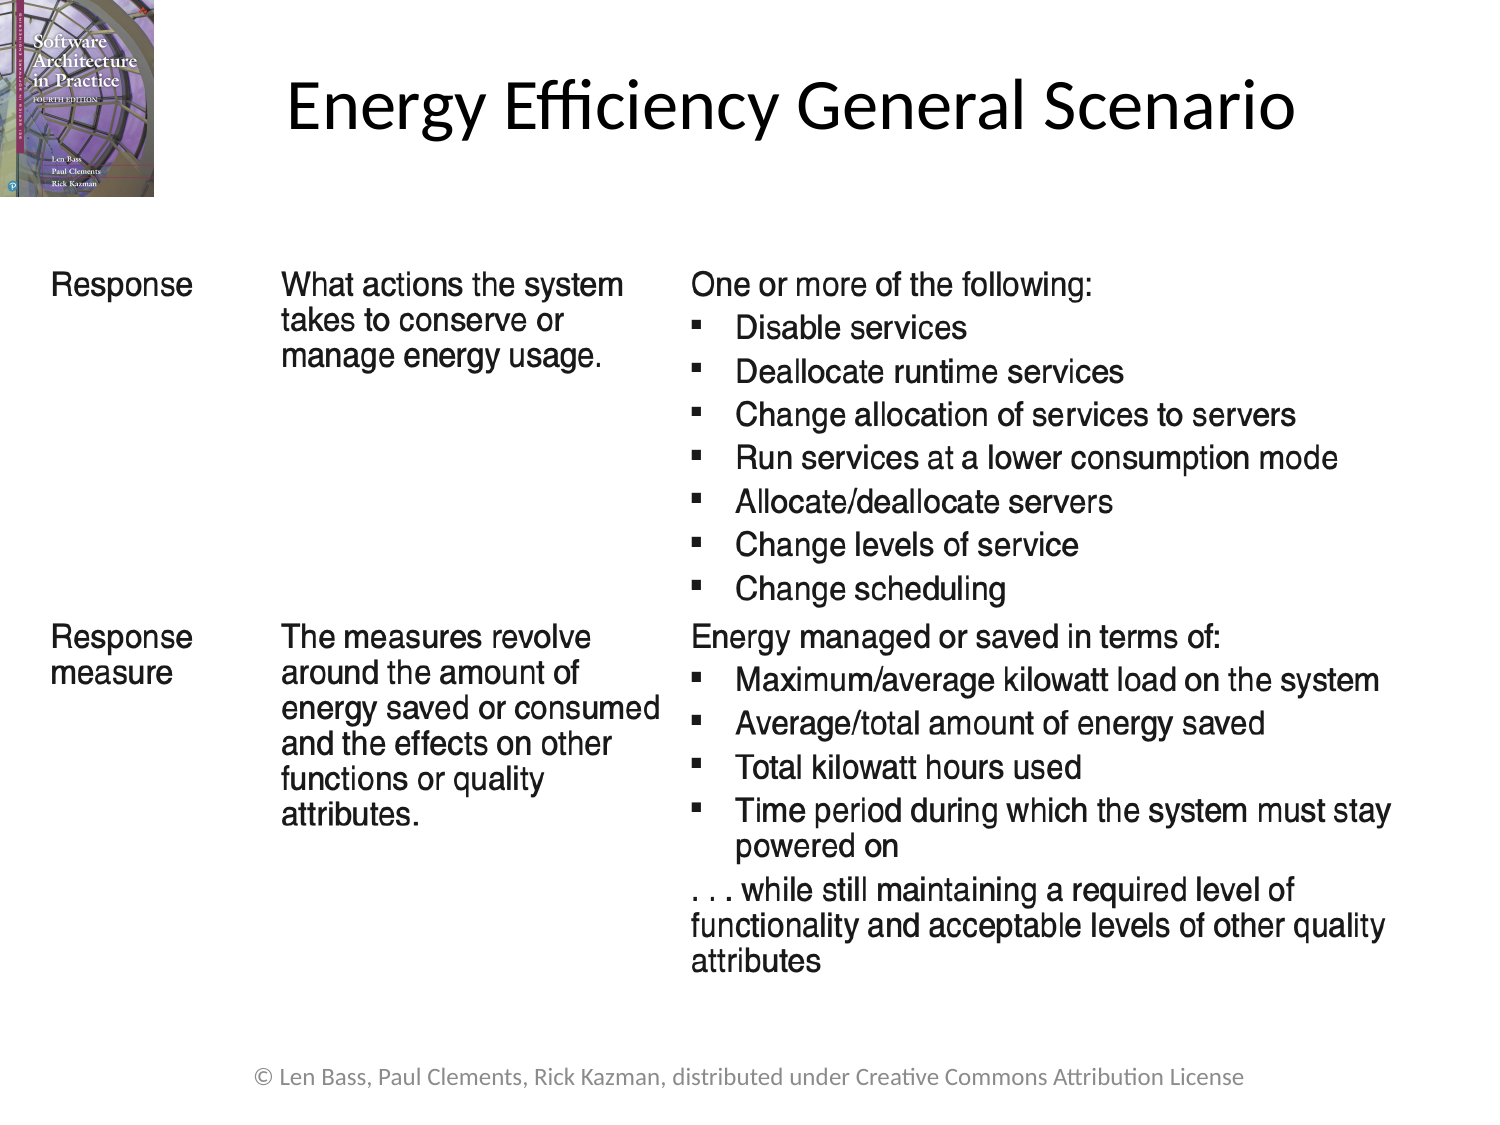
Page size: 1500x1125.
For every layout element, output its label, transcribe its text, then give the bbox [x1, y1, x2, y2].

picture [41, 255, 1459, 985]
title Energy Efficiency General Scenario [159, 45, 1425, 173]
footer © Len Bass, Paul Clements, Rick Kazman, distributed under Creative Commons Attribution License [230, 1045, 1270, 1106]
picture [0, 0, 154, 197]
